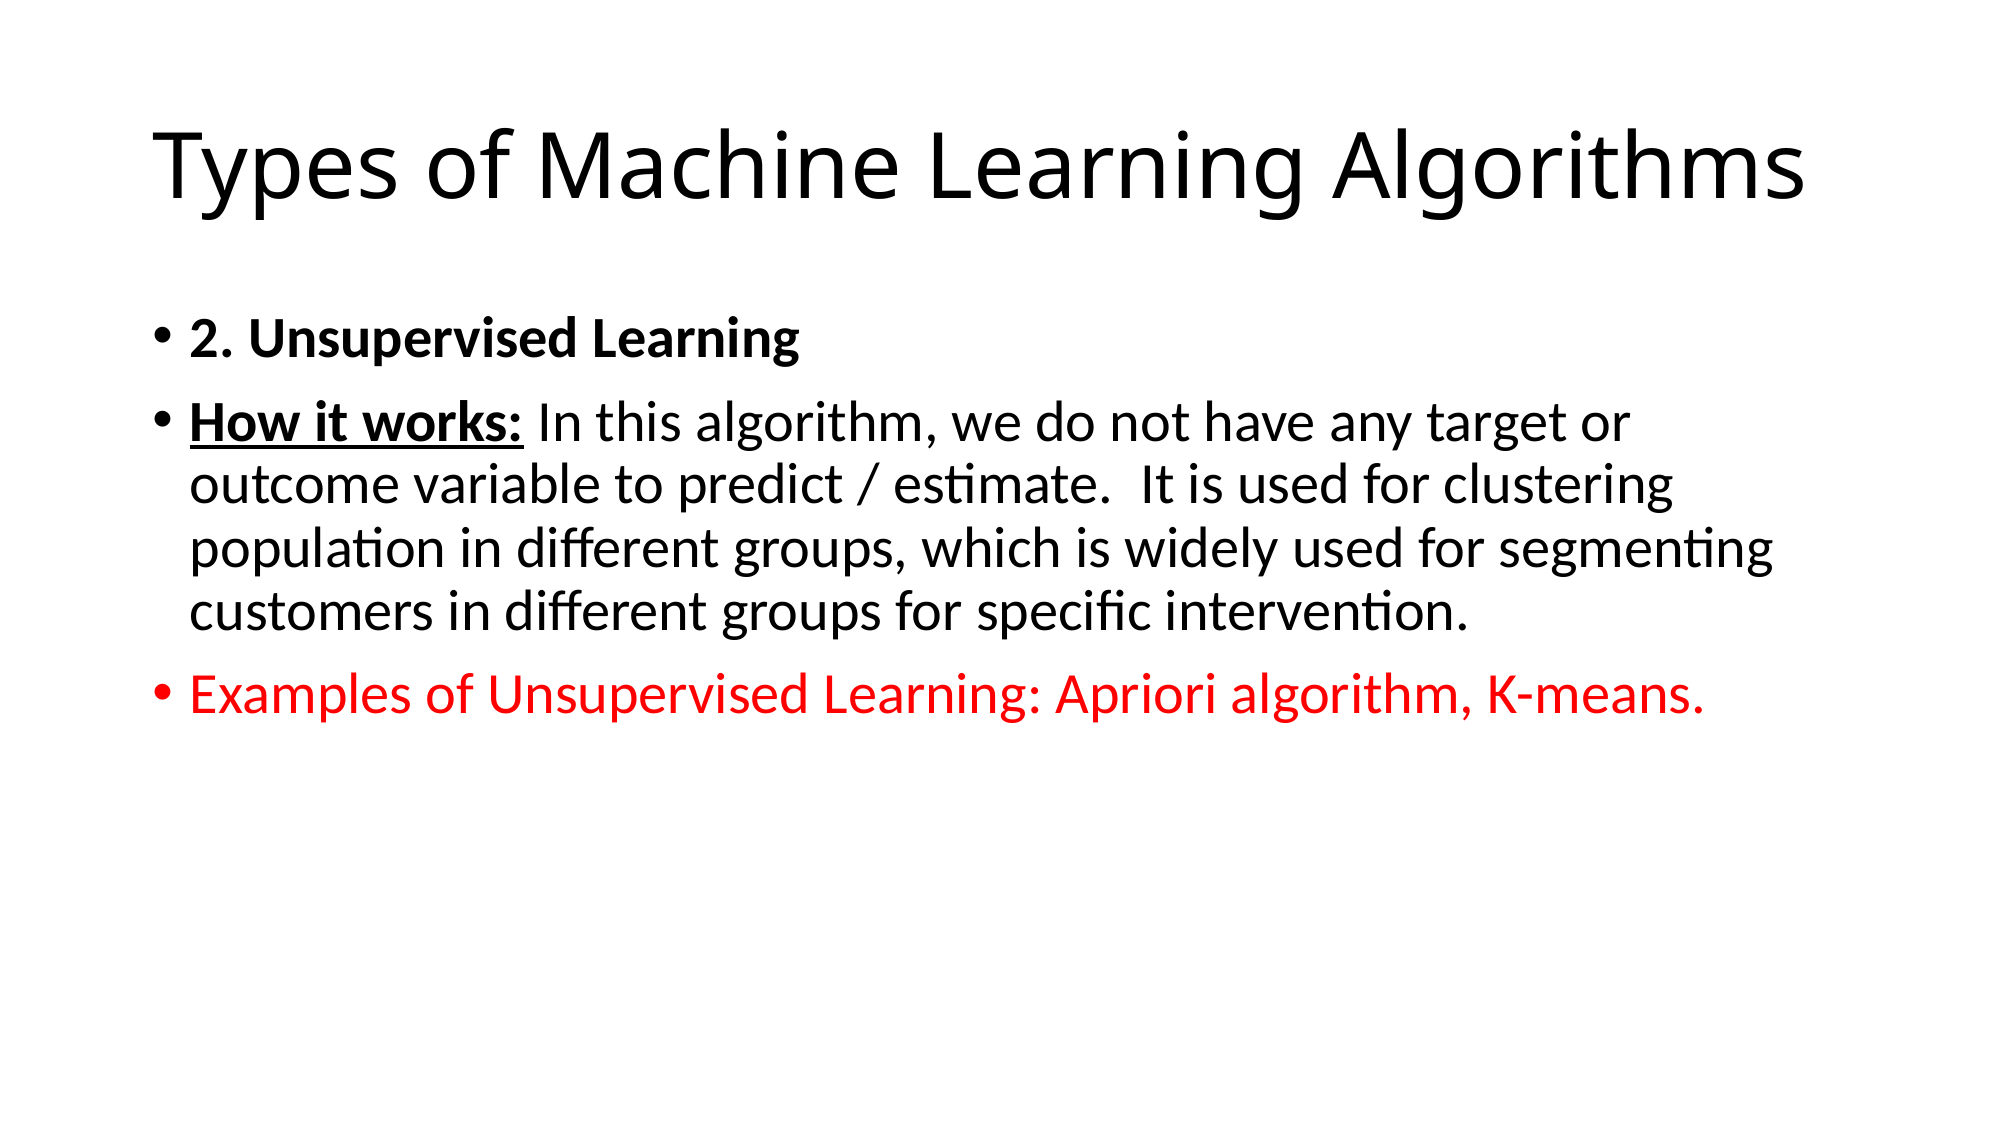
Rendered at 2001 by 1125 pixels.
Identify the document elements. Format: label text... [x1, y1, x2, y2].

list 2. Unsupervised Learning How it works: In this algorithm, we do not have any target or outcome variable to predict / estimate. It is used for clustering population in different groups, which is widely used for segmenting customers in different groups for specific intervention. Examples of Unsupervised Learning: Apriori algorithm, K-means. [137, 299, 1863, 1014]
title Types of Machine Learning Algorithms [137, 59, 1863, 278]
